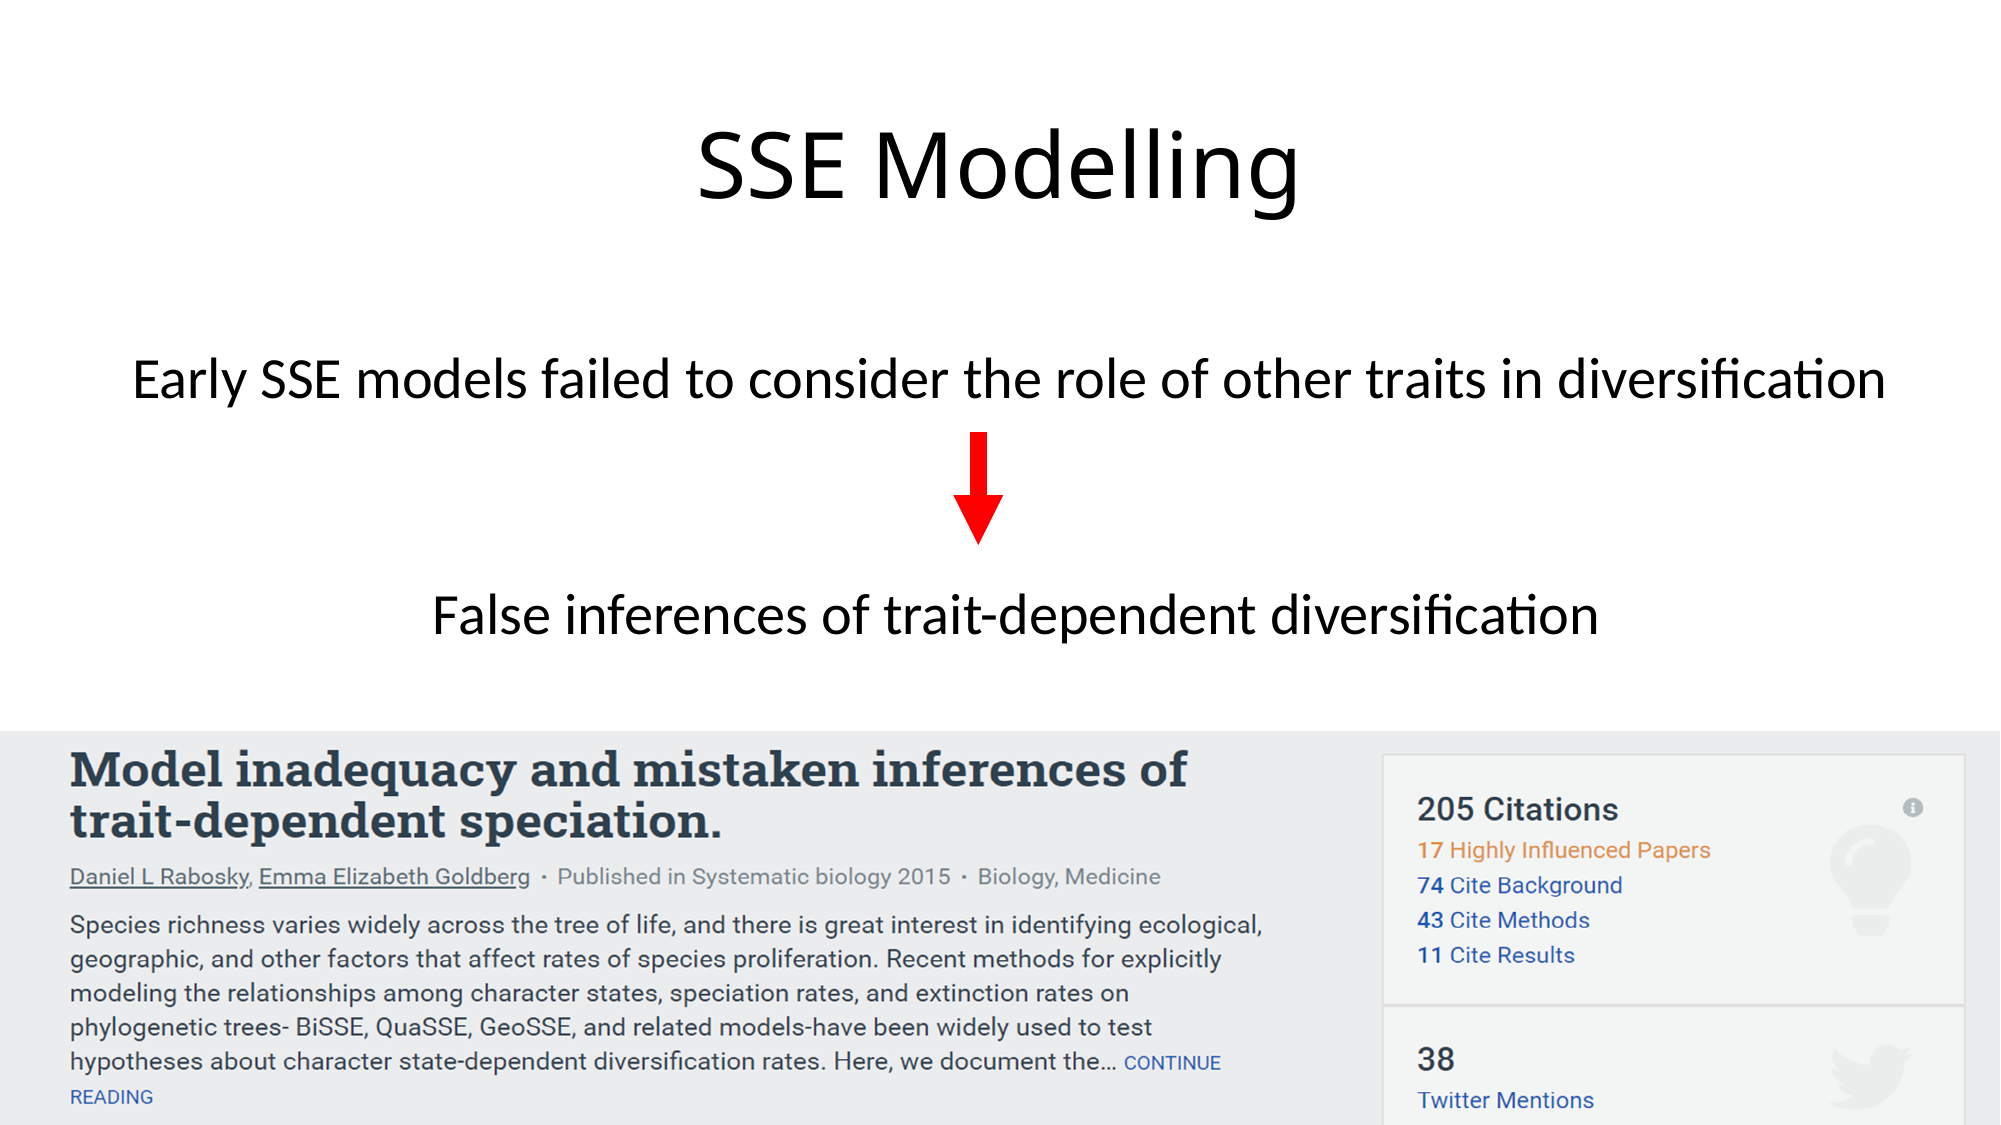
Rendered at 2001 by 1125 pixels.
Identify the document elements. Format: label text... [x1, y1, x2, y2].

list Early SSE models failed to consider the role of other traits in diversification False inferences of trait-dependent diversification Newer SSE models incorporate hidden traits to account for the possibility that diversification rates vary independently from the trait of interest [91, 297, 1942, 731]
picture [0, 731, 2000, 1125]
title SSE Modelling [137, 59, 1863, 278]
